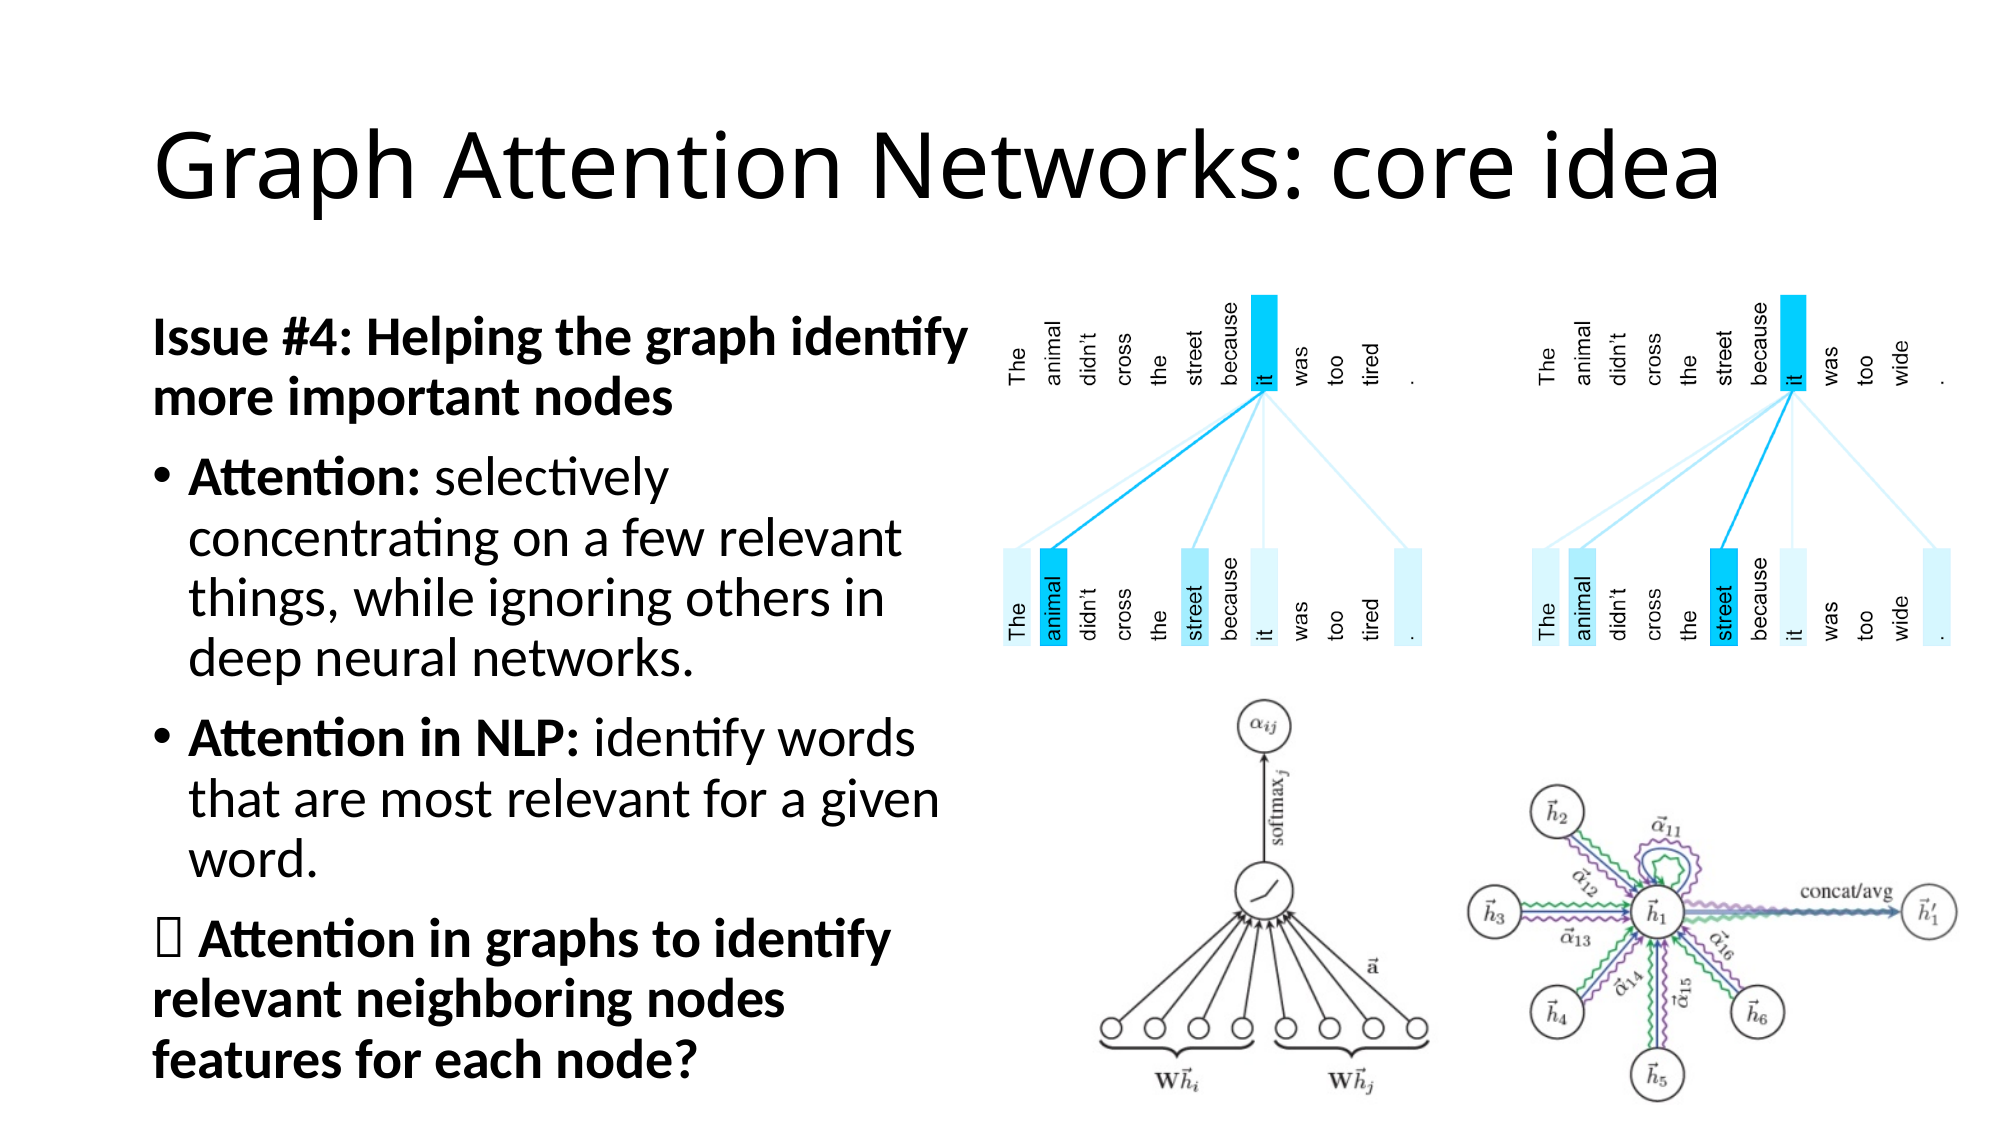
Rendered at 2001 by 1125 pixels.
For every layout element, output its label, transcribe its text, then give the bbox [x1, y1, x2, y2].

title Graph Attention Networks: core idea [137, 59, 1863, 278]
list Issue #4: Helping the graph identify more important nodes Attention: selectively concentrating on a few relevant things, while ignoring others in deep neural networks. Attention in NLP: identify words that are most relevant for a given word.  Attention in graphs to identify relevant neighboring nodes features for each node? [137, 299, 988, 1106]
picture [977, 262, 1980, 1120]
